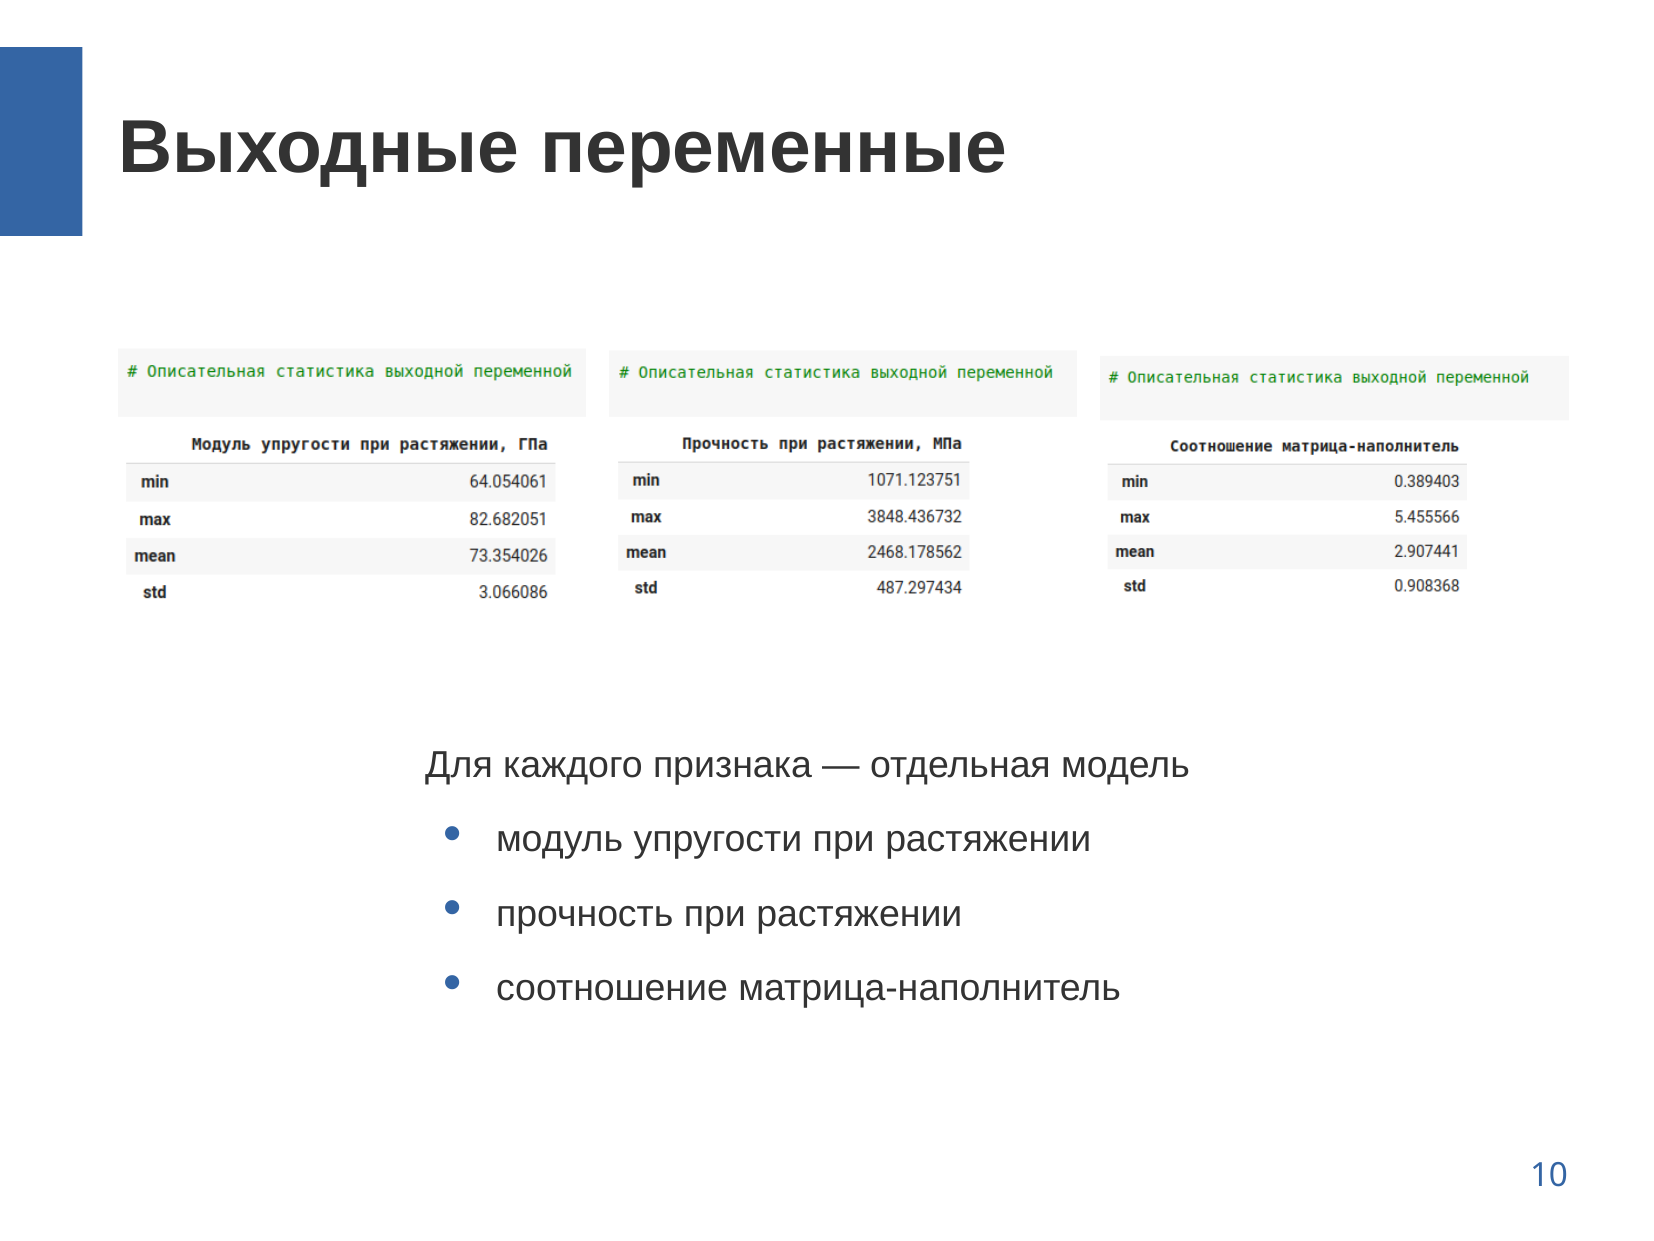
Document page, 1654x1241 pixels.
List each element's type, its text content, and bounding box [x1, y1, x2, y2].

picture [117, 344, 586, 617]
picture [1100, 336, 1569, 617]
picture [608, 347, 1078, 614]
text_box Выходные переменные [118, 49, 1571, 236]
text_box Для каждого признака — отдельная модель модуль упругости при растяжении прочность при растяжении соотношение матрица-наполнитель [425, 655, 1205, 1093]
